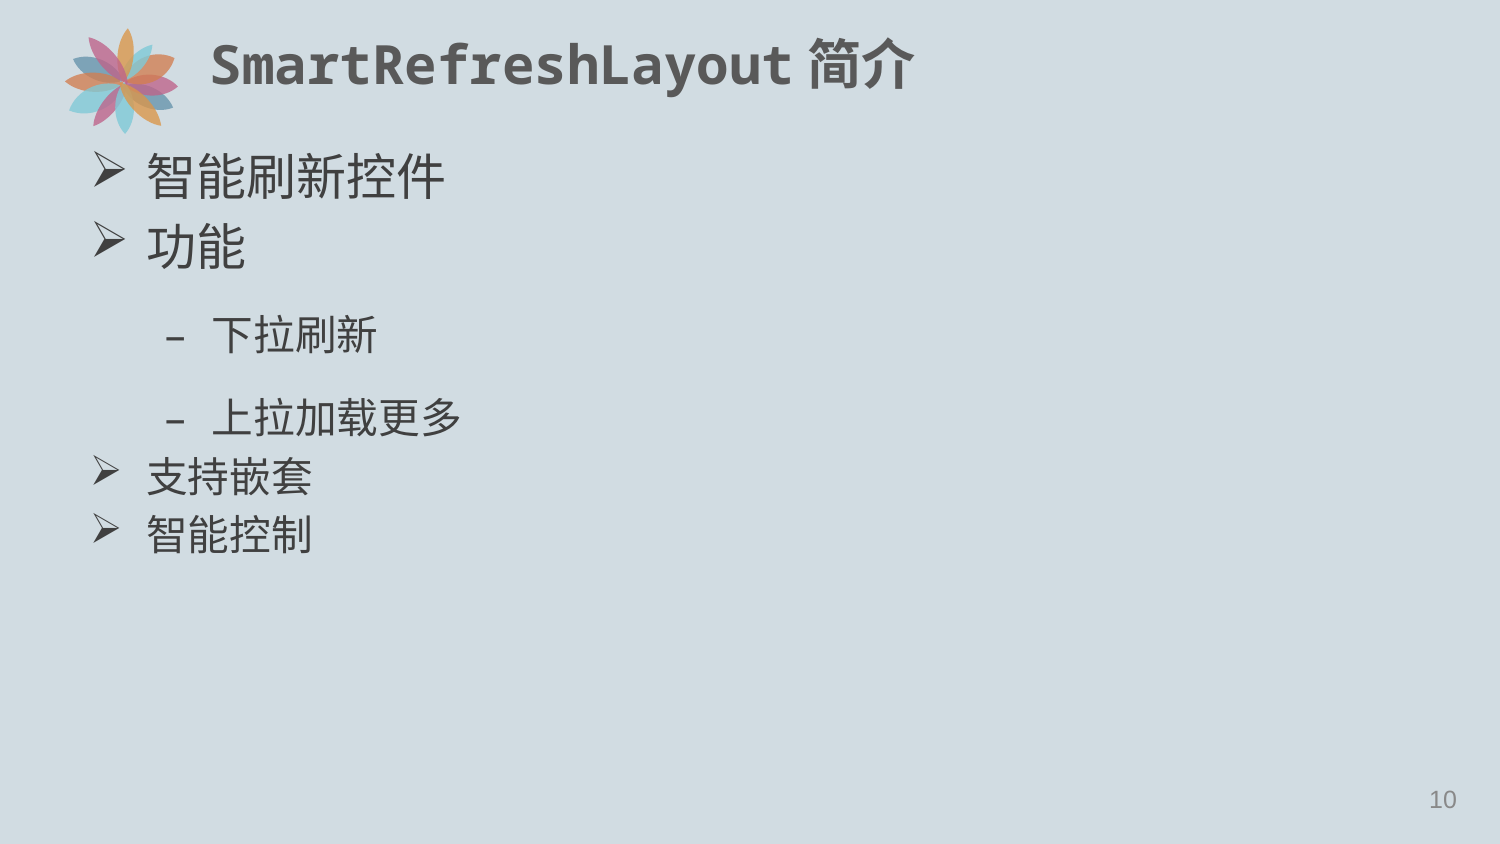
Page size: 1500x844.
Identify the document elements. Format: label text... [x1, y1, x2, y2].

list 智能刷新控件 功能 下拉刷新 上拉加载更多 支持嵌套 智能控制 [75, 138, 1425, 753]
slide_number 9 [1364, 776, 1473, 822]
title SmartRefreshLayout简介 [194, 23, 1195, 122]
